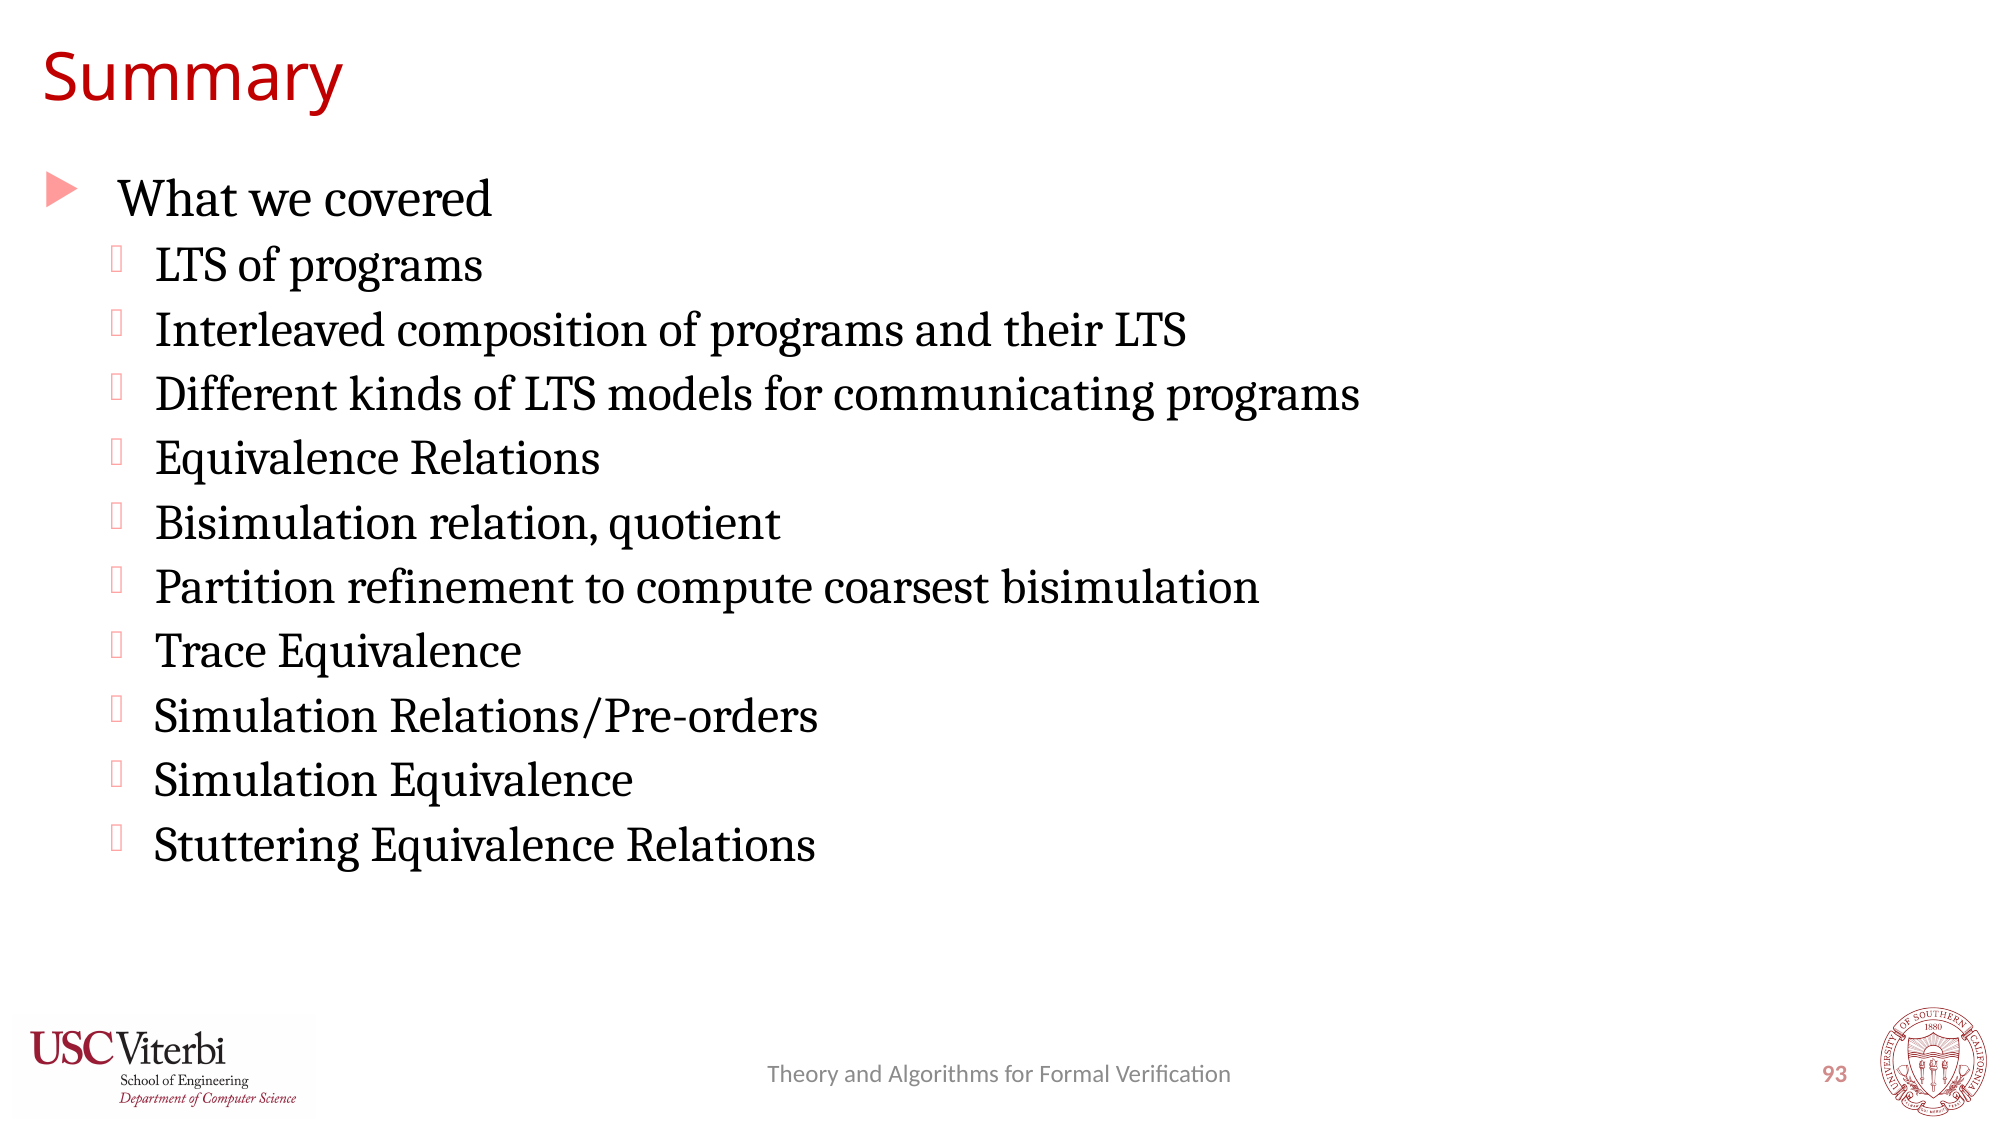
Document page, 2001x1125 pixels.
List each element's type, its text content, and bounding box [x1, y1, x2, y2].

title Summary [27, 18, 1819, 141]
picture [12, 1014, 316, 1119]
slide_number 93 [1684, 1042, 1863, 1103]
footer Theory and Algorithms for Formal Verification [662, 1042, 1338, 1103]
list What we covered LTS of programs Interleaved composition of programs and their LTS Different kinds of LTS models for communicating programs Equivalence Relations Bisimulation relation, quotient Partition refinement to compute coarsest bisimulation Trace Equivalence Simulation Relations/Pre-orders Simulation Equivalence Stuttering Equivalence Relations [27, 162, 1947, 933]
picture [1879, 1002, 1988, 1119]
